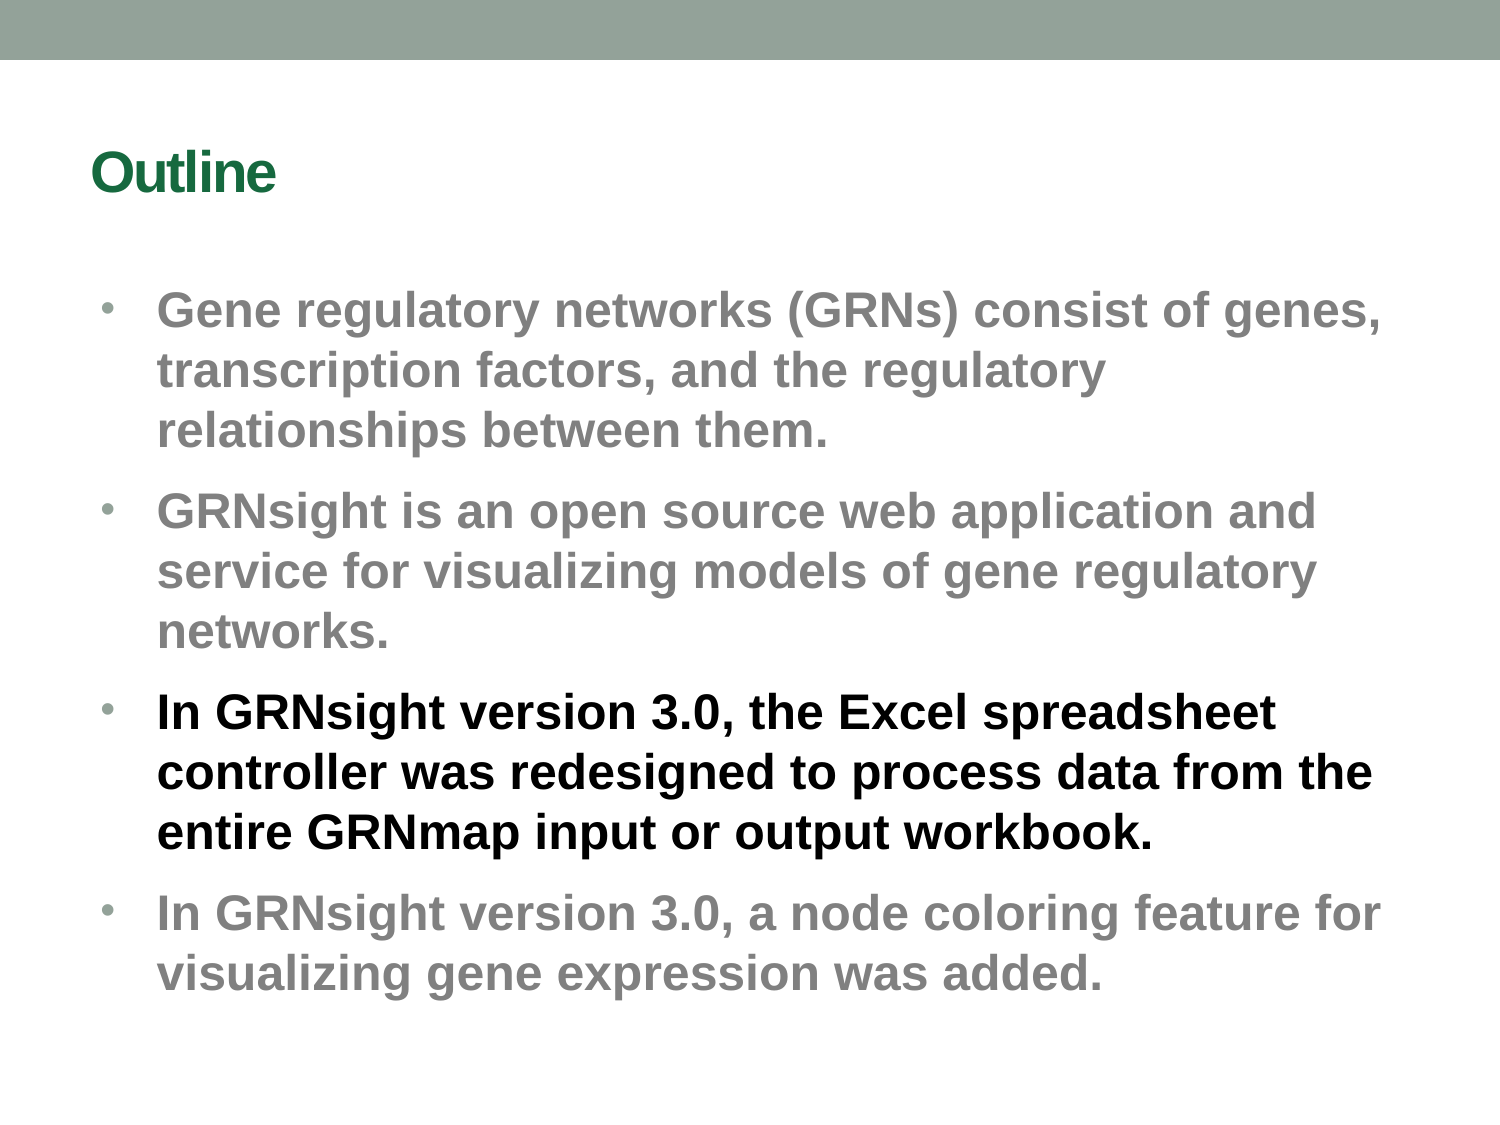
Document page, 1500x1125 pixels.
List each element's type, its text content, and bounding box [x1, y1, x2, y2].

list Gene regulatory networks (GRNs) consist of genes, transcription factors, and the regulatory relationships between them. GRNsight is an open source web application and service for visualizing models of gene regulatory networks. In GRNsight version 3.0, the Excel spreadsheet controller was redesigned to process data from the entire GRNmap input or output workbook. In GRNsight version 3.0, a node coloring feature for visualizing gene expression was added. [47, 262, 1425, 1063]
title Outline [75, 87, 1425, 250]
